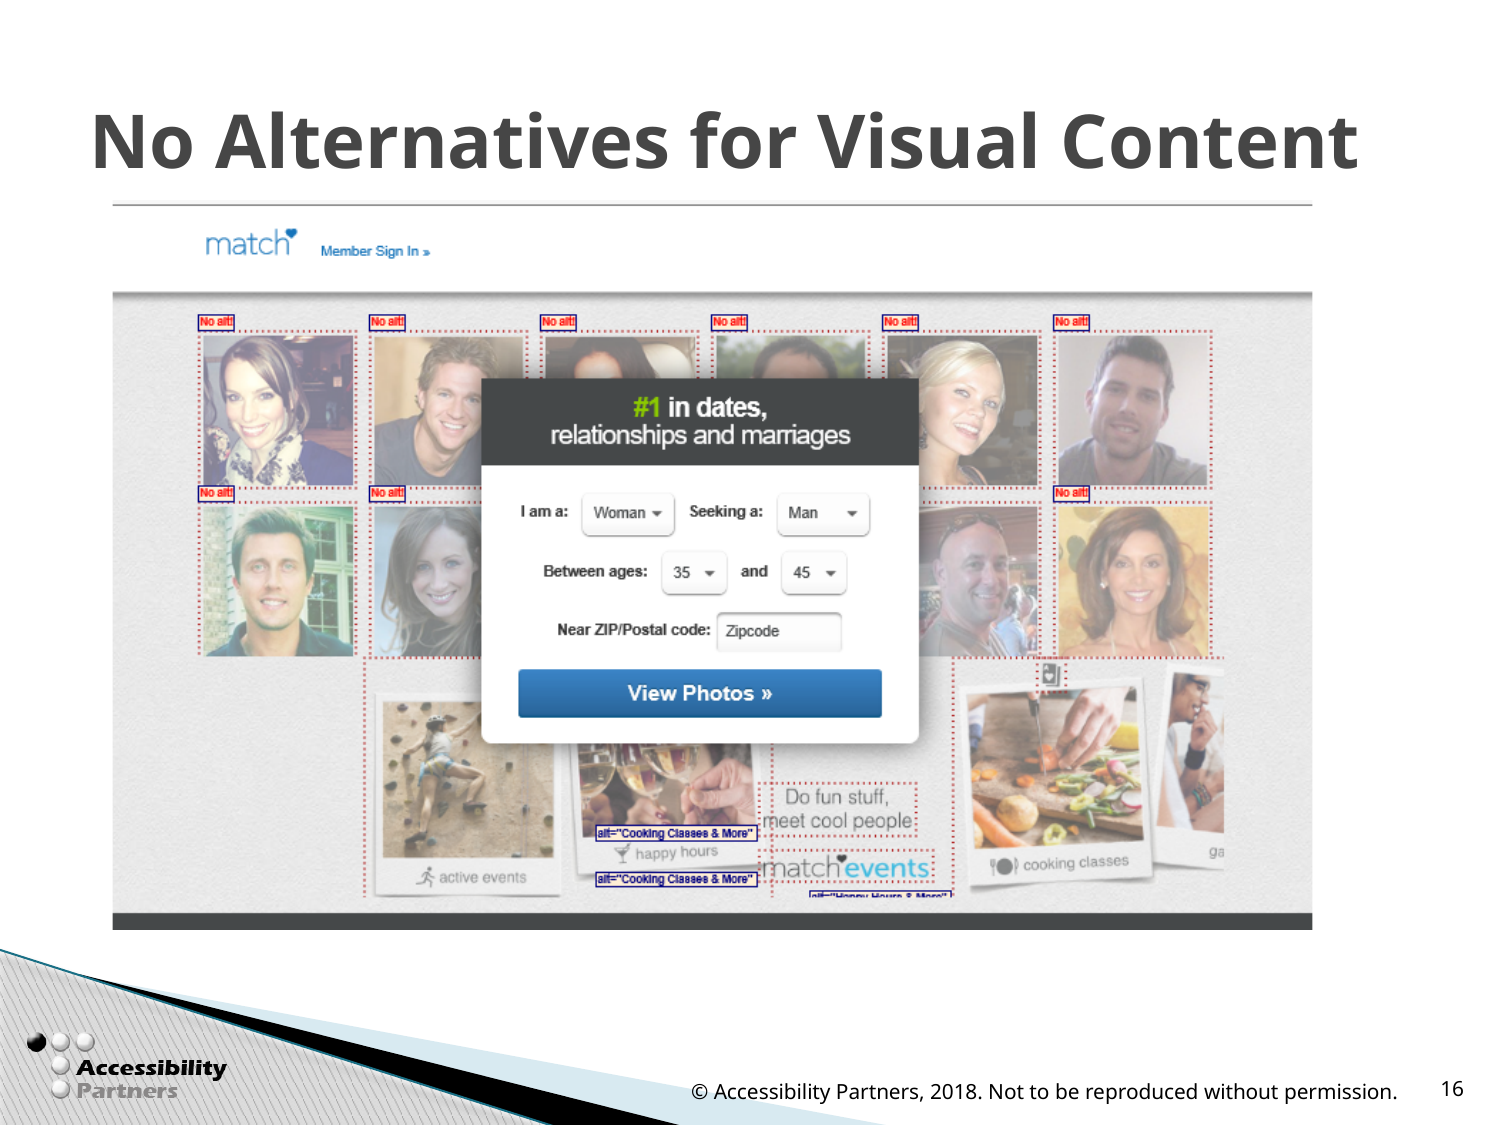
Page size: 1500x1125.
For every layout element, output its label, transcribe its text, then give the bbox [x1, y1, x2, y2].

title No Alternatives for Visual Content [75, 45, 1425, 233]
footer © Accessibility Partners, 2018. Not to be reproduced without permission. [537, 1051, 1413, 1112]
slide_number 16 [1418, 1051, 1479, 1112]
picture [112, 199, 1313, 930]
picture [24, 1030, 229, 1100]
